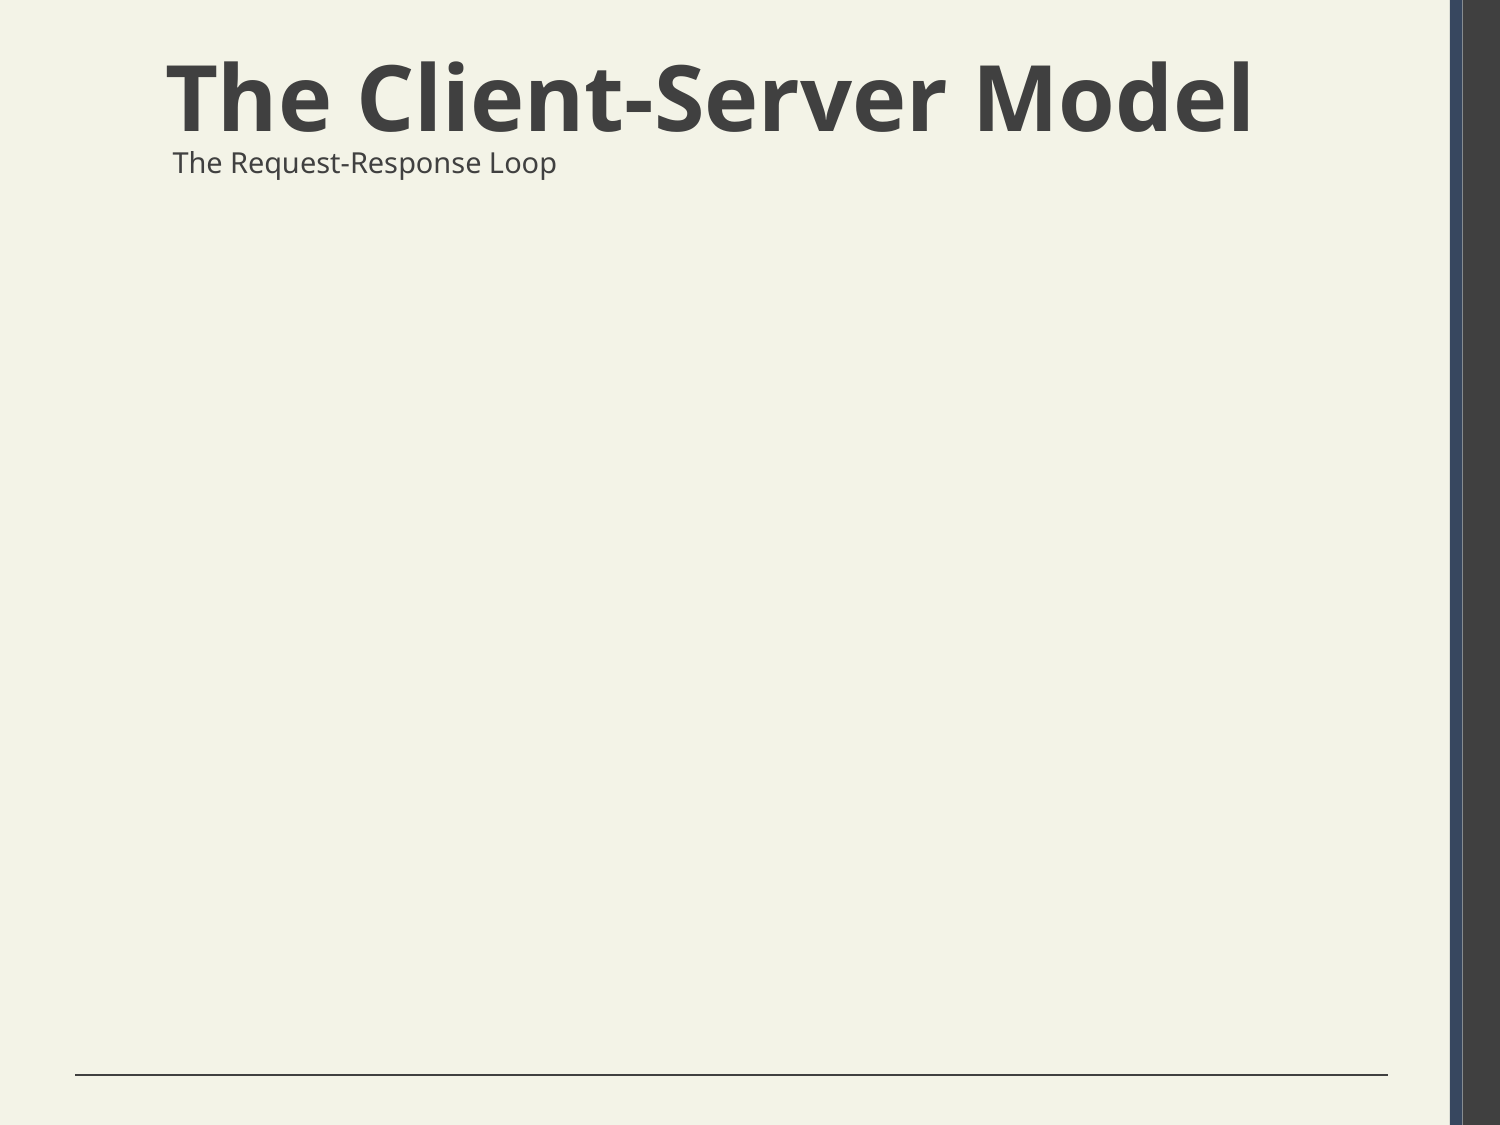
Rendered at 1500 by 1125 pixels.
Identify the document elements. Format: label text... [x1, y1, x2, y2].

list The Request-Response Loop [150, 137, 1238, 188]
title The Client-Server Model [150, 32, 1425, 200]
